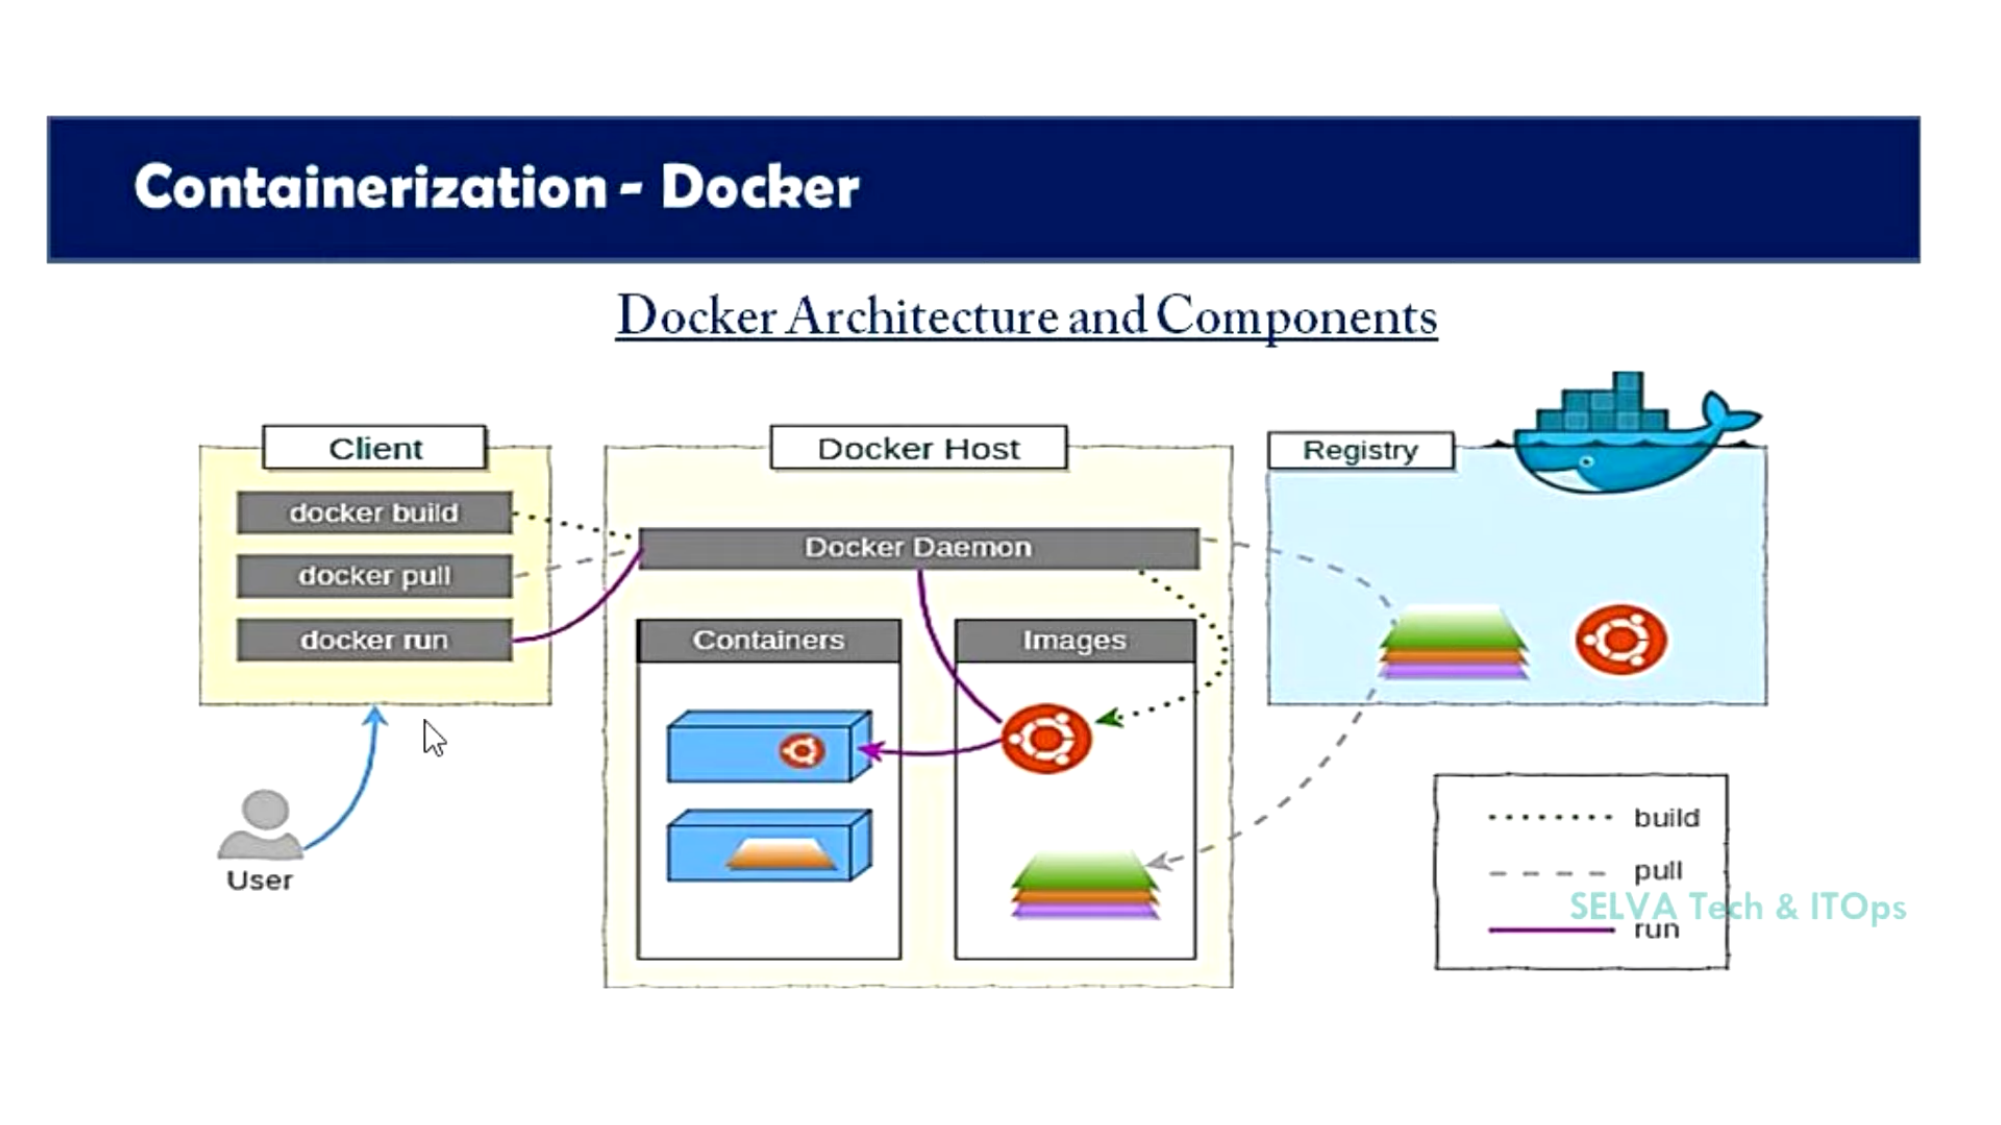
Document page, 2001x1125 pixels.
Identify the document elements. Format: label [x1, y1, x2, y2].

picture [18, 86, 1982, 1039]
